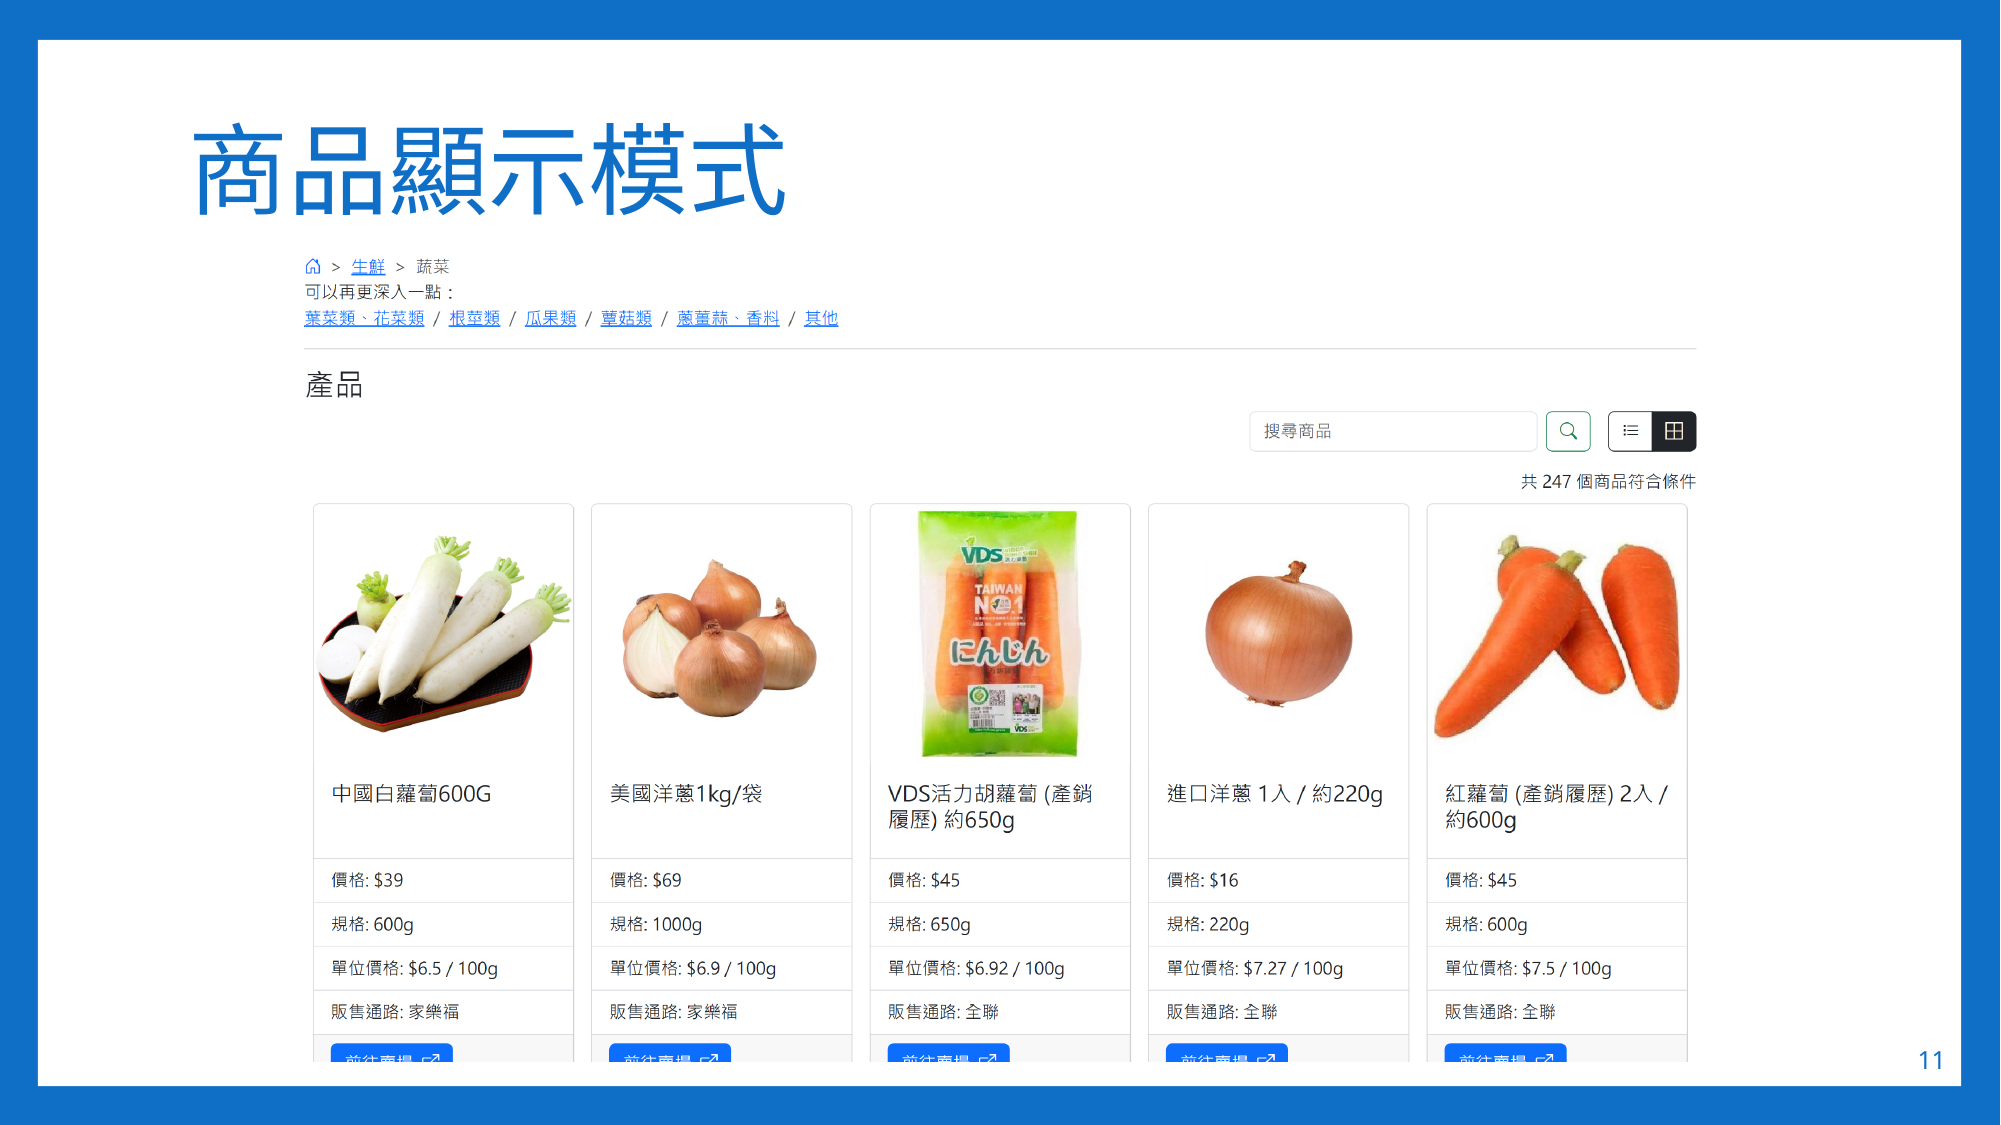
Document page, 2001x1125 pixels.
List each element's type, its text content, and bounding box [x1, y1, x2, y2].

title 商品顯示模式 [173, 59, 1827, 237]
picture [290, 235, 1709, 1062]
slide_number 11 [1681, 1026, 1961, 1087]
